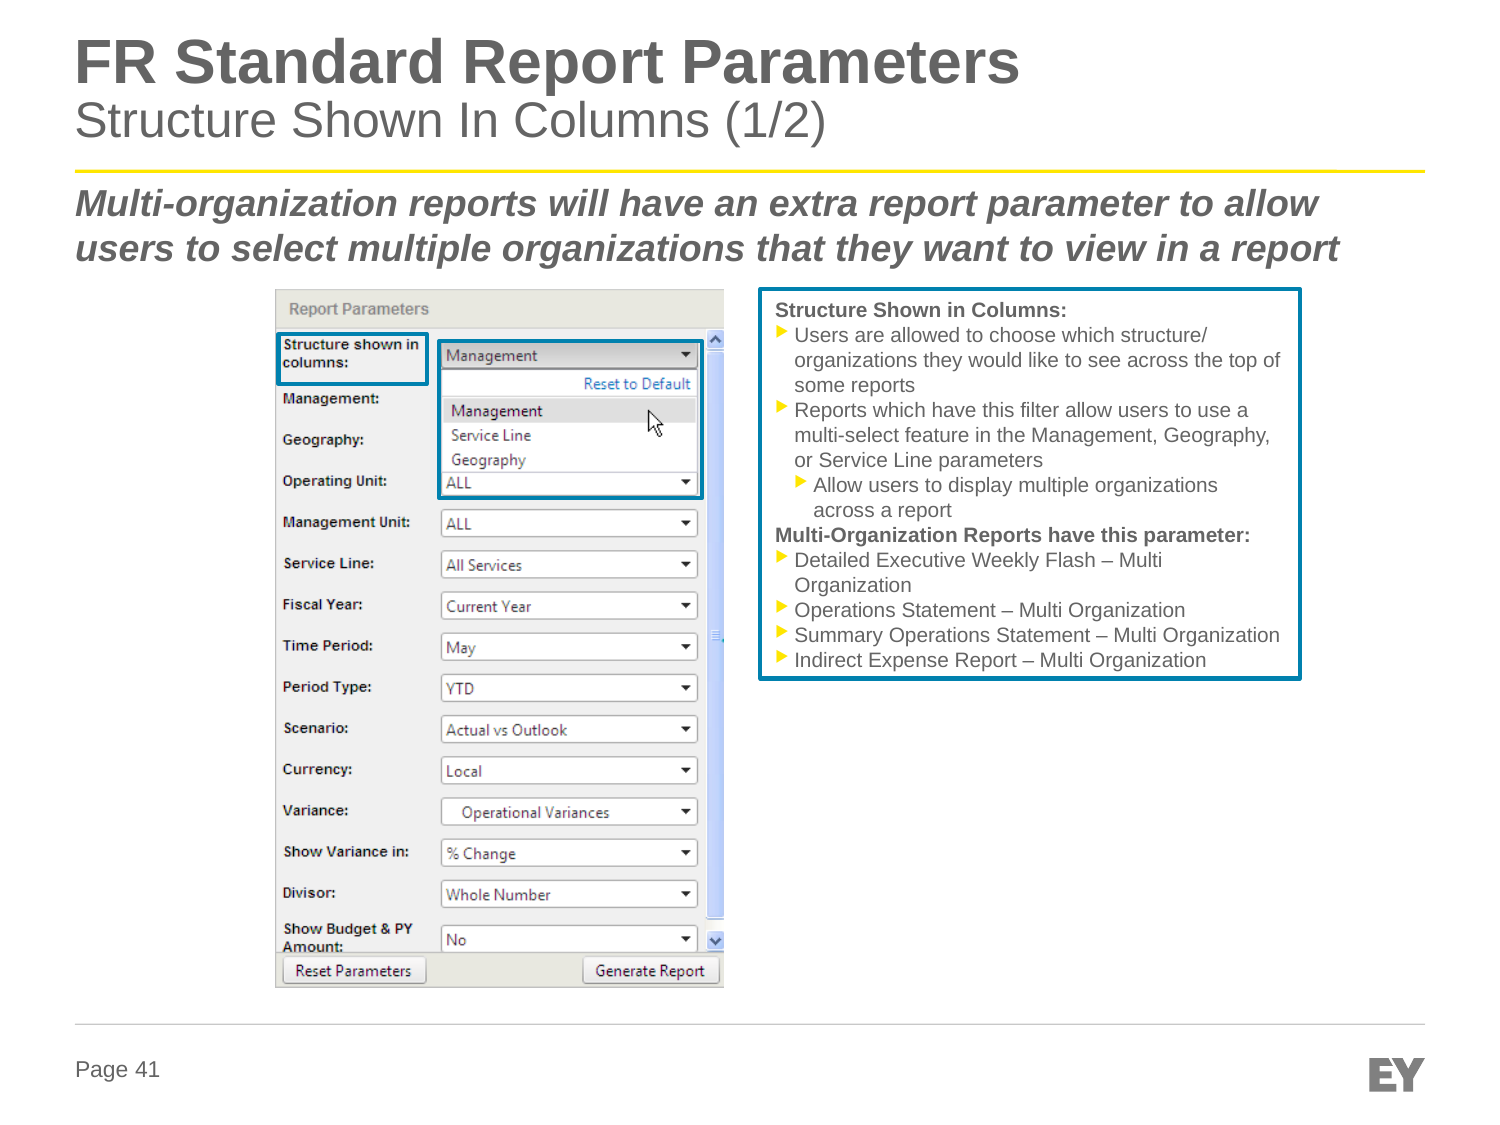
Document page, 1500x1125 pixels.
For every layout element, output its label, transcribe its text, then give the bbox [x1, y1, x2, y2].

text_box Structure Shown in Columns: Users are allowed to choose which structure/ organizations they would like to see across the top of some reports Reports which have this filter allow users to use a multi-select feature in the Management, Geography, or Service Line parameters Allow users to display multiple organizations across a report Multi-Organization Reports have this parameter: Detailed Executive Weekly Flash – Multi Organization Operations Statement – Multi Organization Summary Operations Statement – Multi Organization Indirect Expense Report – Multi Organization [760, 289, 1300, 679]
text_box Multi-organization reports will have an extra report parameter to allow users to select multiple organizations that they want to view in a report [74, 179, 1425, 267]
picture [274, 288, 725, 988]
title FR Standard Report Parameters Structure Shown In Columns (1/2) [74, 33, 1425, 175]
